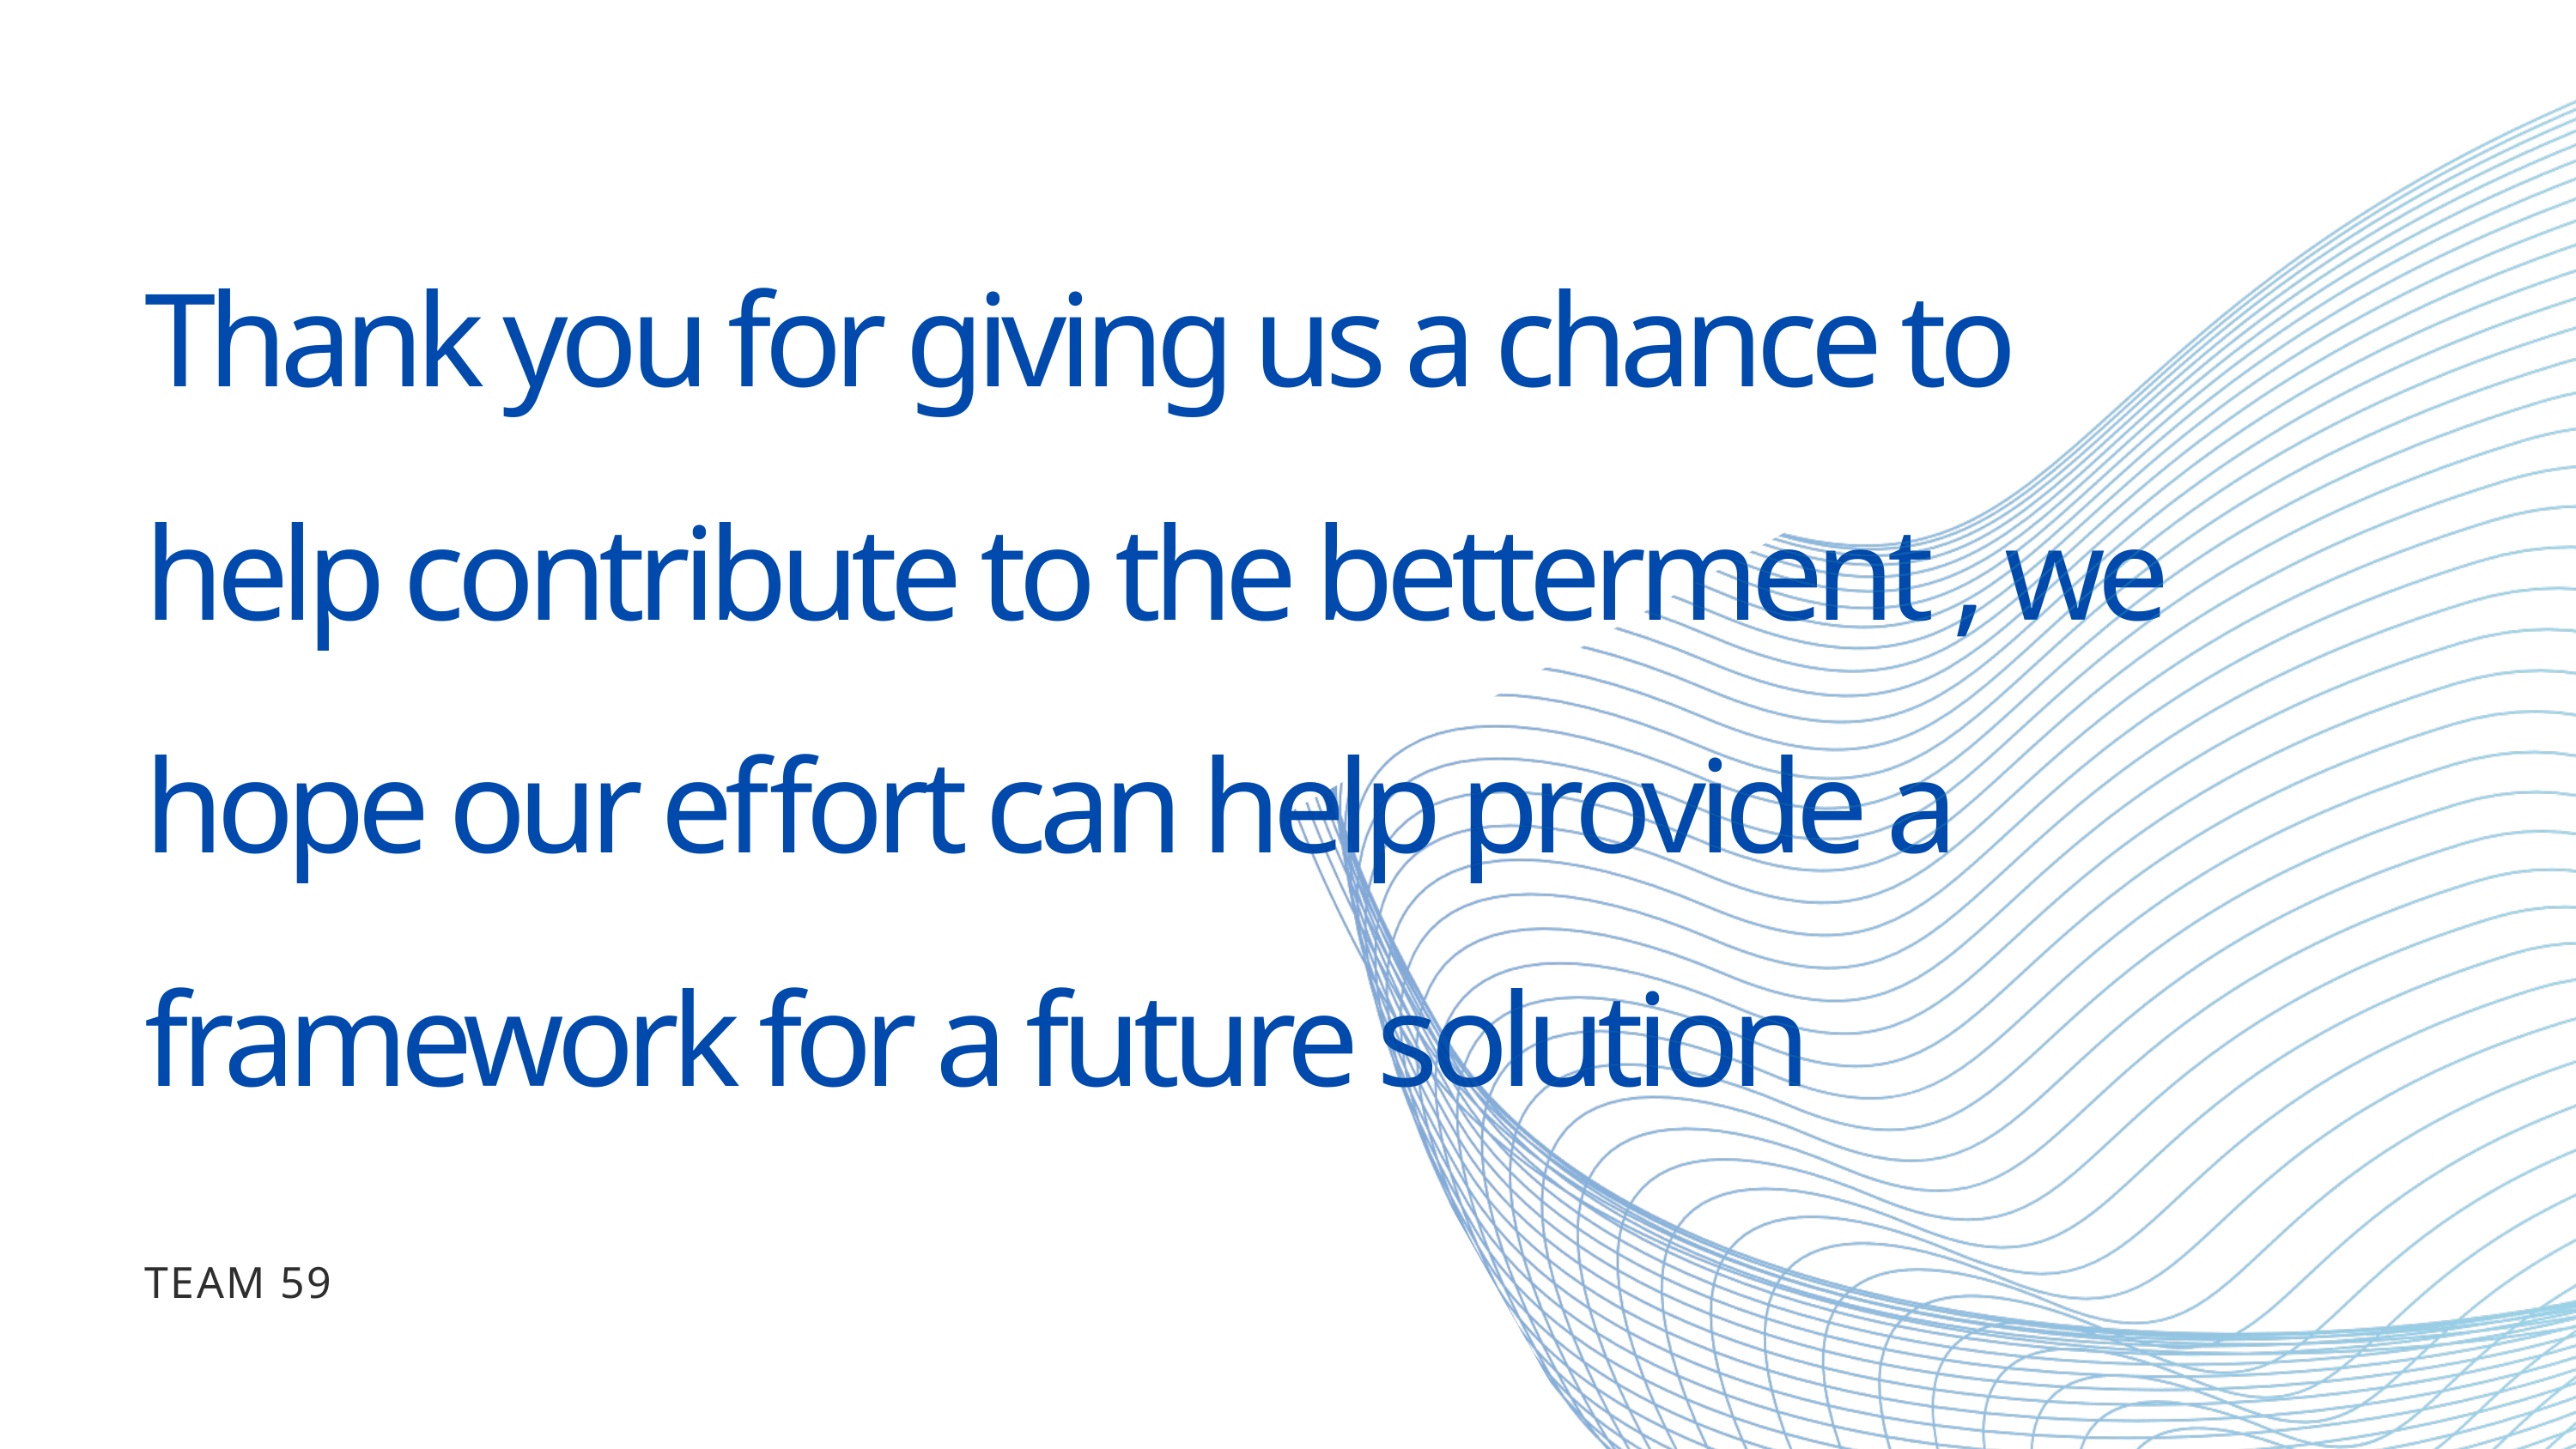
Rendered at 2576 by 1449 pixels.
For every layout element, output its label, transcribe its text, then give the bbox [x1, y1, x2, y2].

text_box TEAM 59 [144, 1246, 821, 1307]
text_box Thank you for giving us a chance to help contribute to the betterment , we hope our effort can help provide a framework for a future solution [144, 179, 2265, 1113]
text_box [1242, 86, 2576, 1449]
